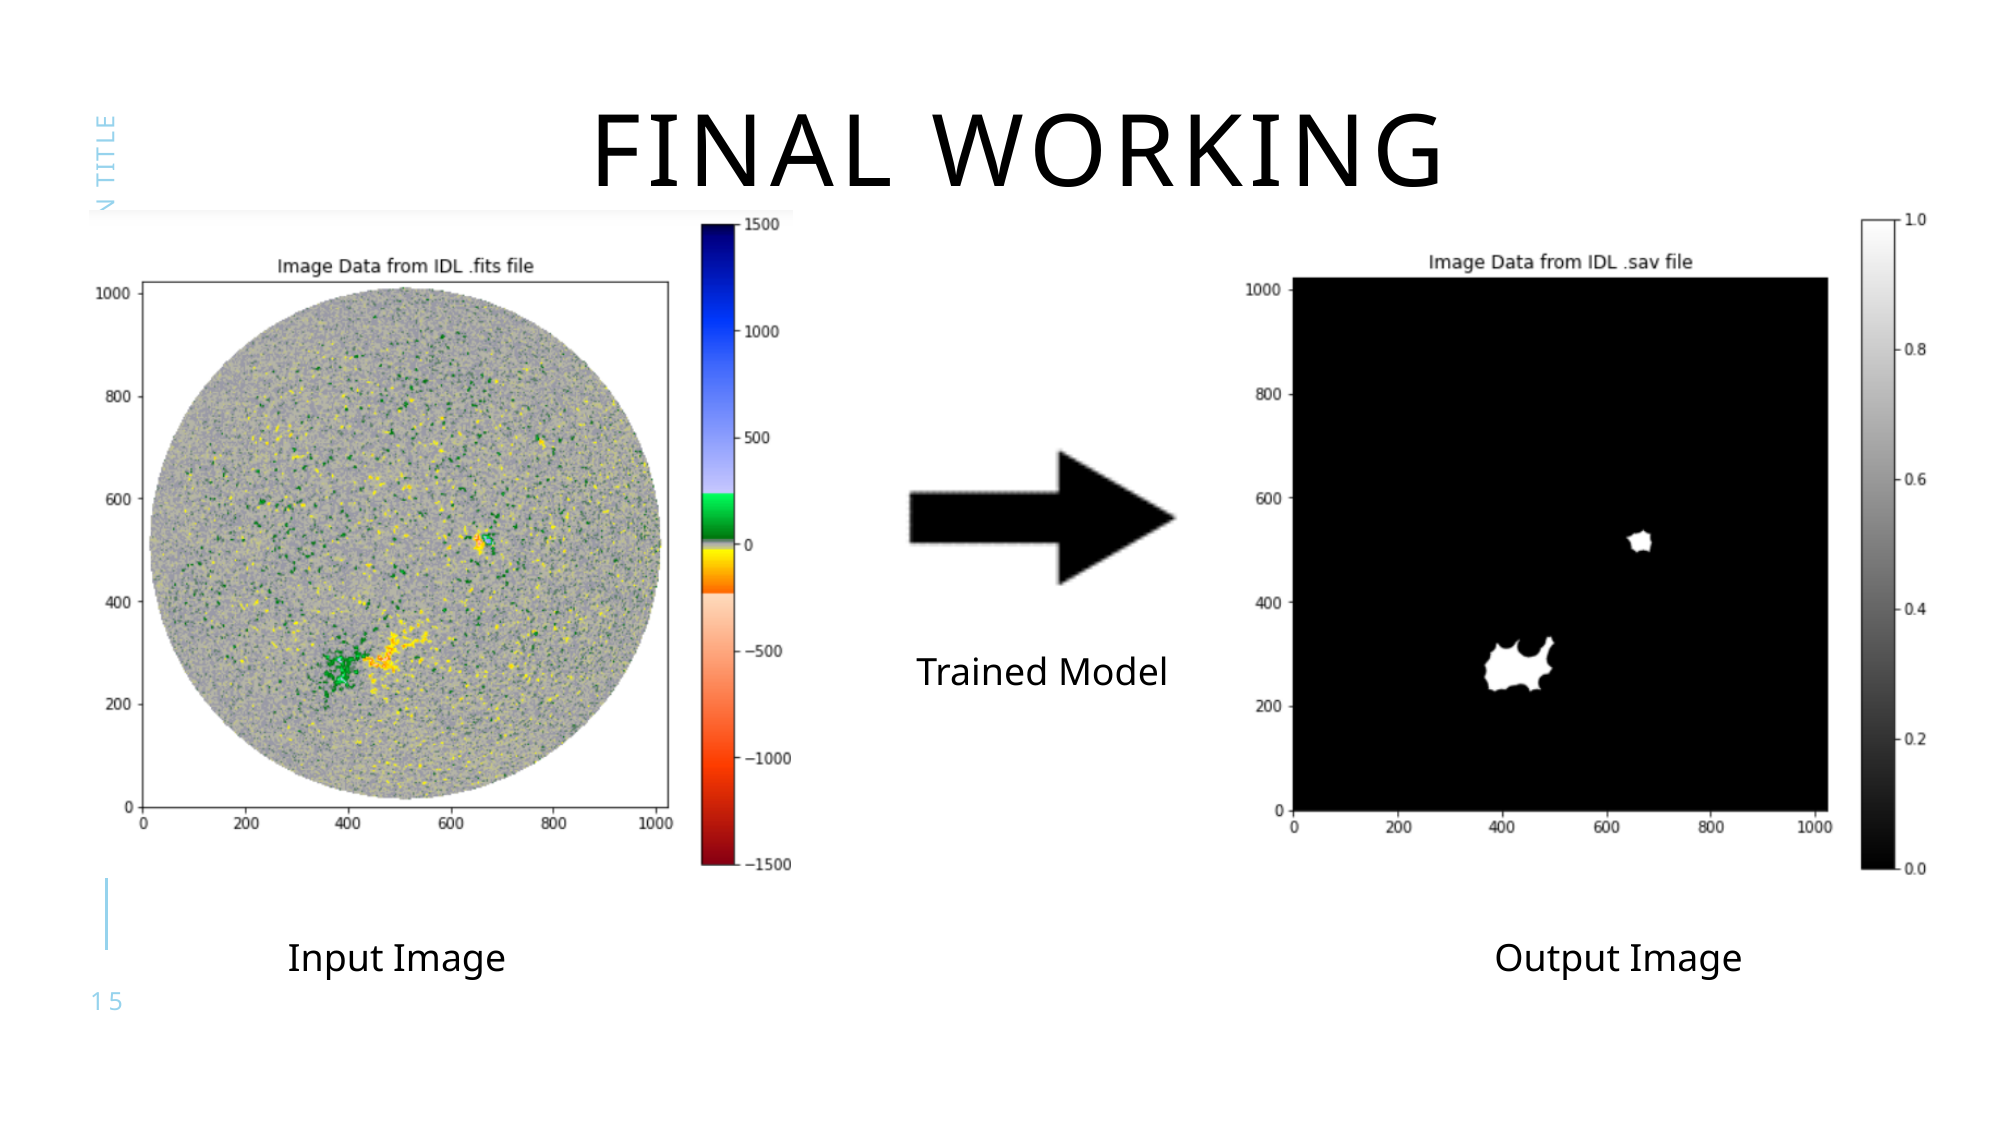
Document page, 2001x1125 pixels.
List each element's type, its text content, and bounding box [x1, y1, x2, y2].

footer presentation title [90, 107, 122, 210]
slide_number 15 [68, 987, 144, 1018]
picture [89, 210, 793, 878]
title Final working [212, 99, 1824, 306]
text_box Output Image [1479, 926, 1762, 987]
picture [901, 439, 1184, 599]
picture [1230, 204, 1934, 888]
text_box Trained Model [901, 640, 1184, 746]
text_box Input Image [273, 926, 556, 986]
